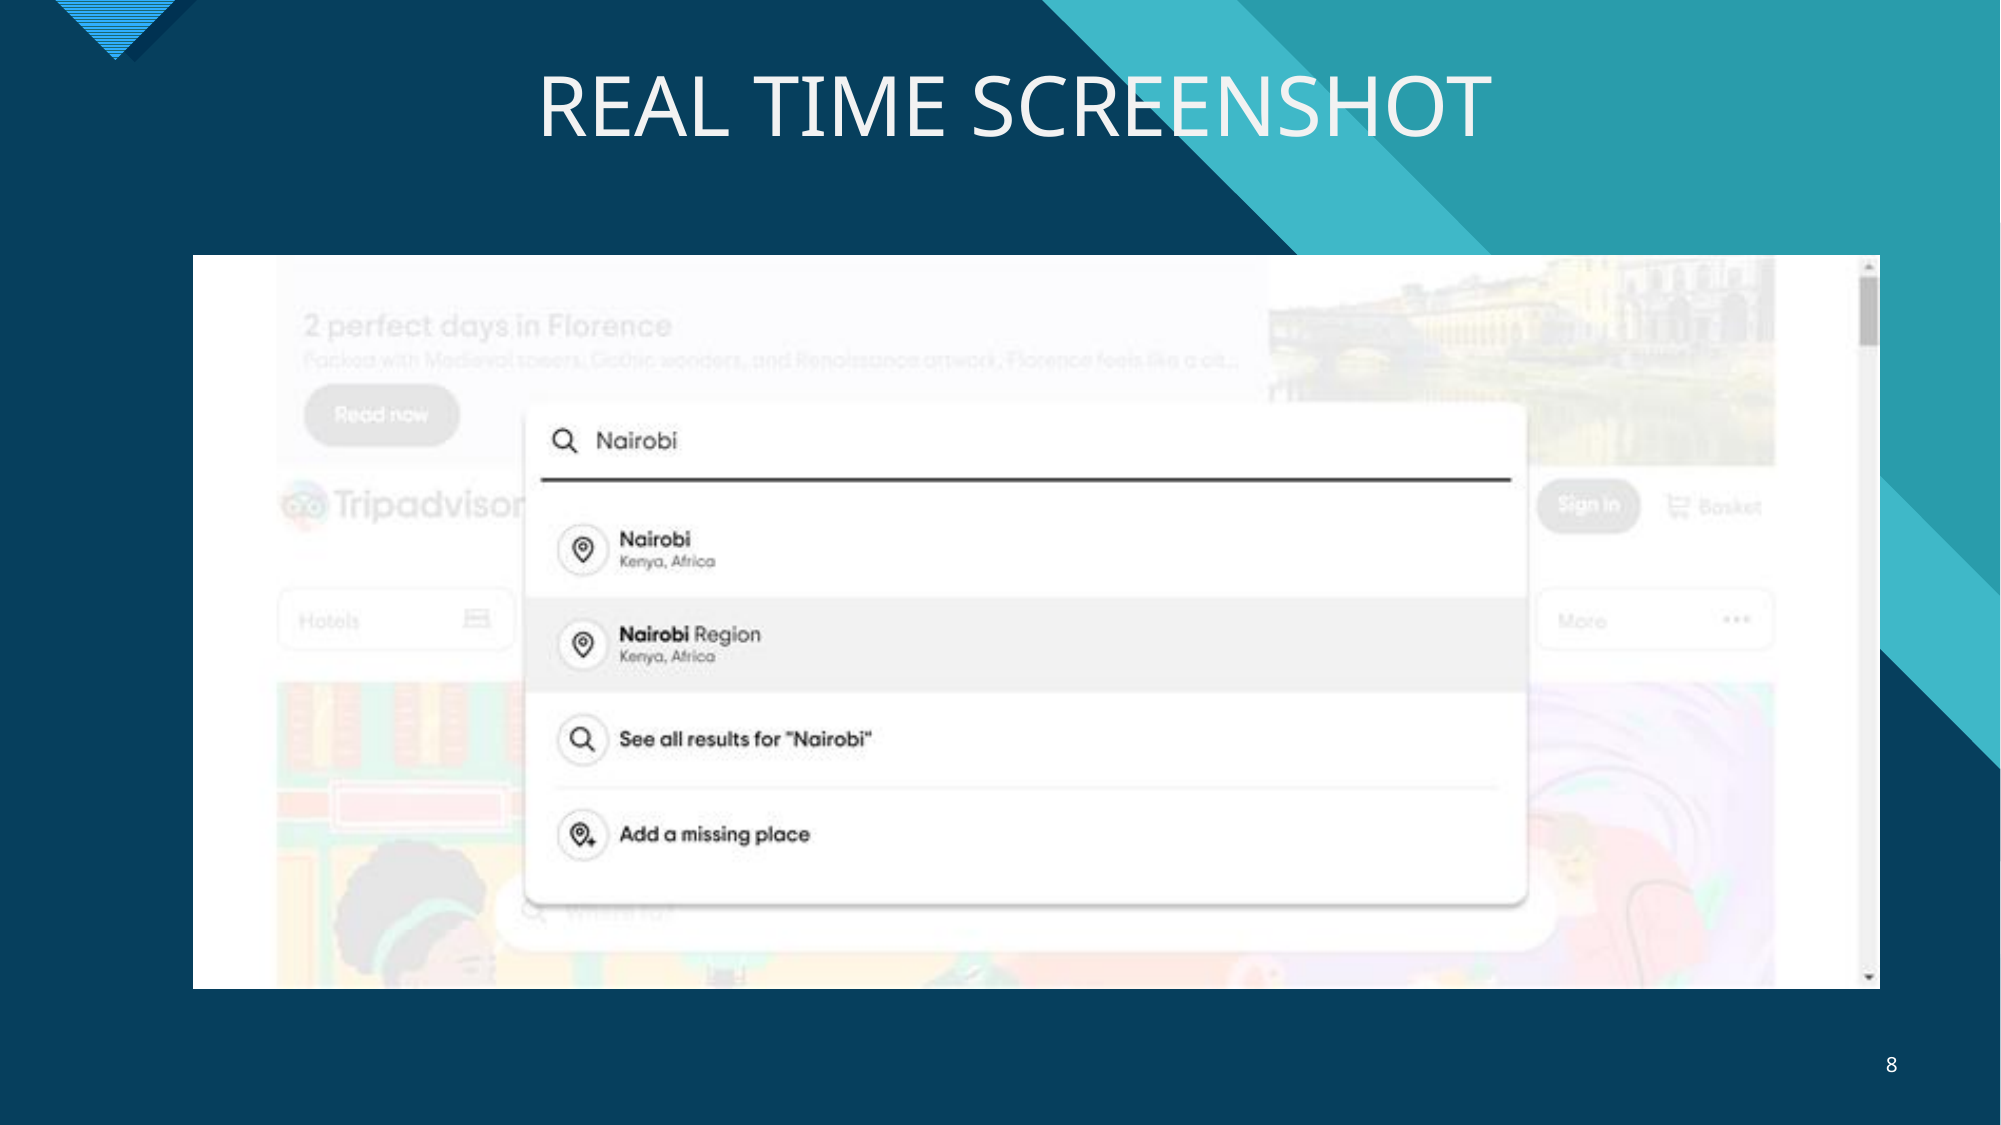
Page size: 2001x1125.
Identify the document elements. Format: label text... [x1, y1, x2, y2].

picture [194, 254, 1881, 988]
slide_number 8 [1845, 1035, 1913, 1096]
text_box REAL TIME SCREENSHOT [521, 46, 1782, 161]
